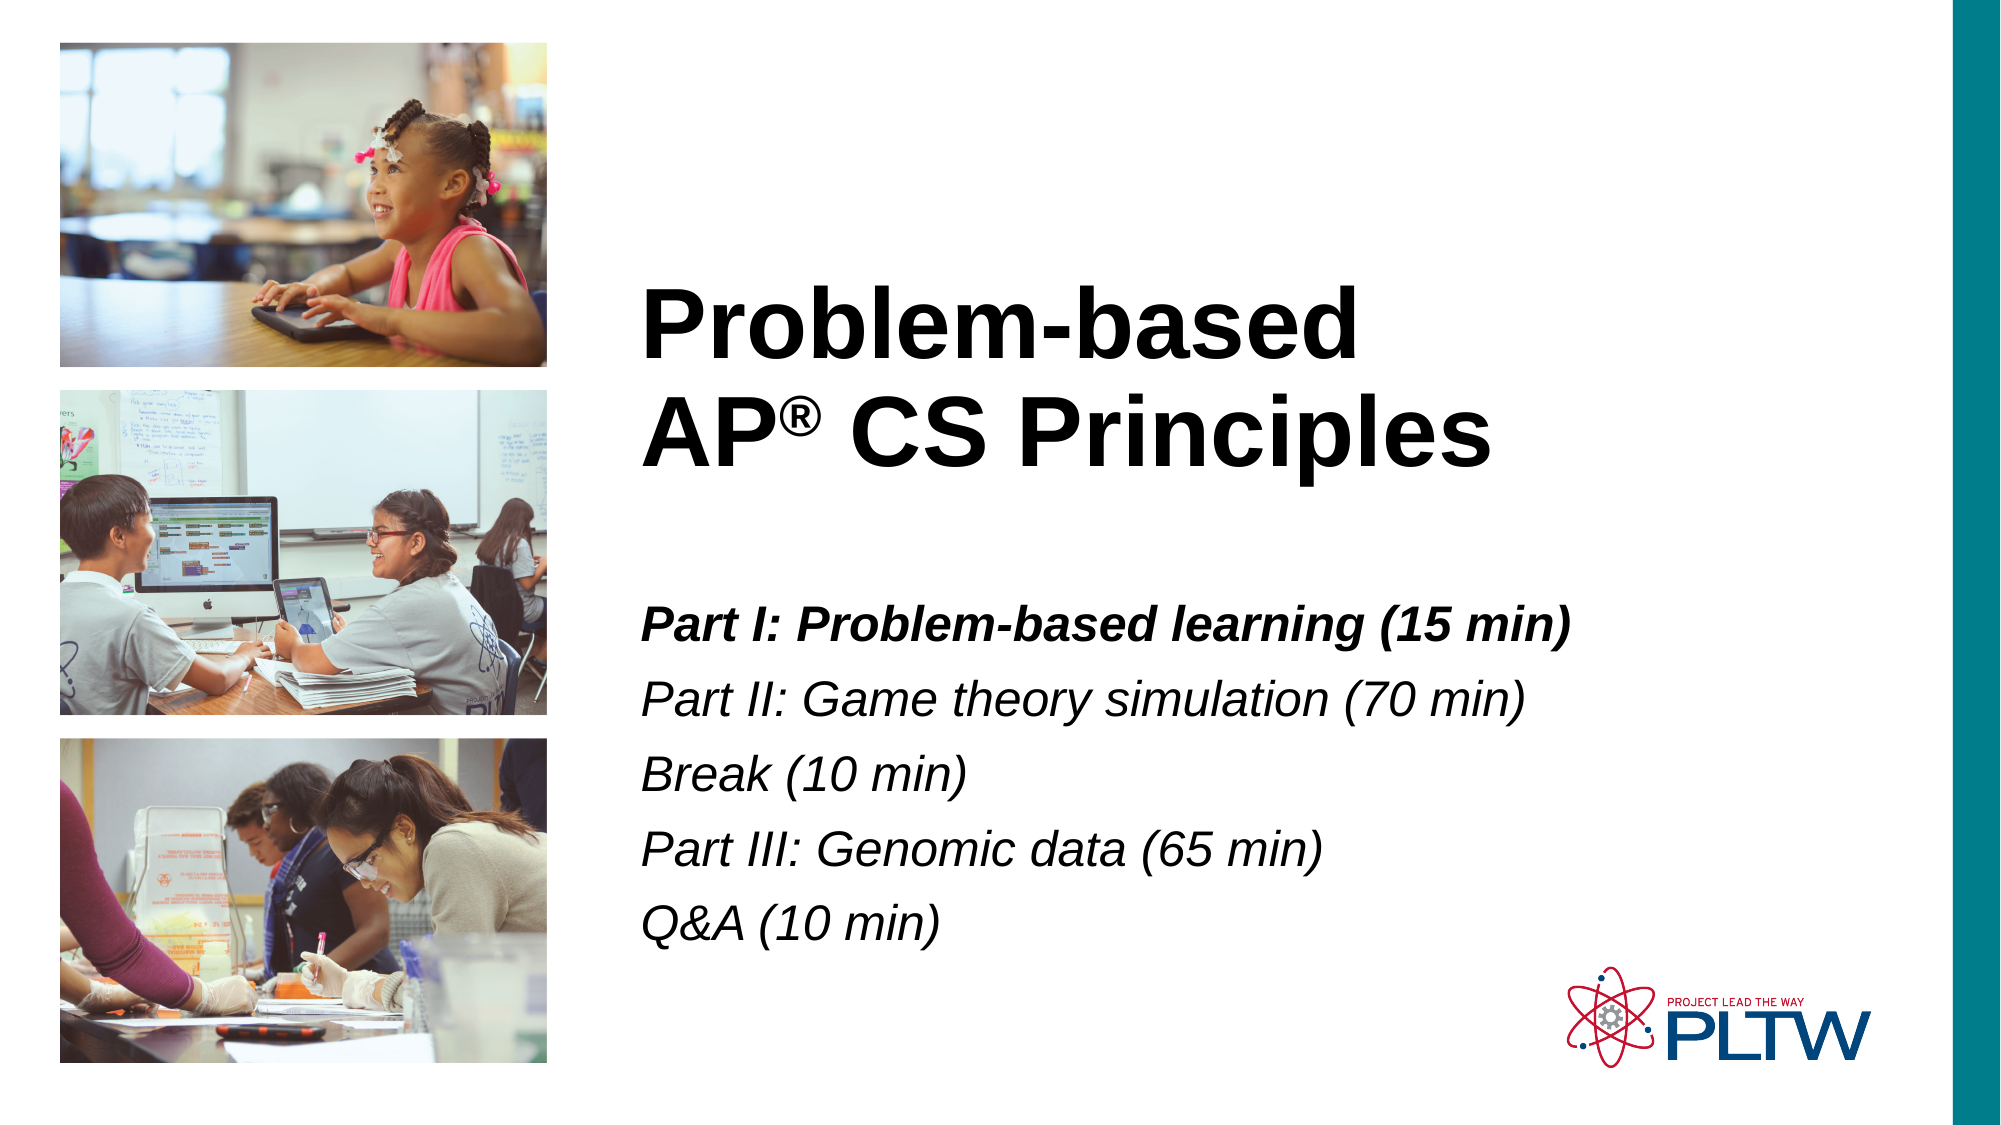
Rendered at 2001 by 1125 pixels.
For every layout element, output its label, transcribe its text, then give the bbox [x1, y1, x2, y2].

subtitle Part I: Problem-based learning (15 min) Part II: Game theory simulation (70 min) Break (10 min) Part III: Genomic data (65 min) Q&A (10 min) [625, 590, 1870, 963]
title Problem-based AP® CS Principles [625, 184, 1870, 576]
picture [0, 0, 2001, 1125]
